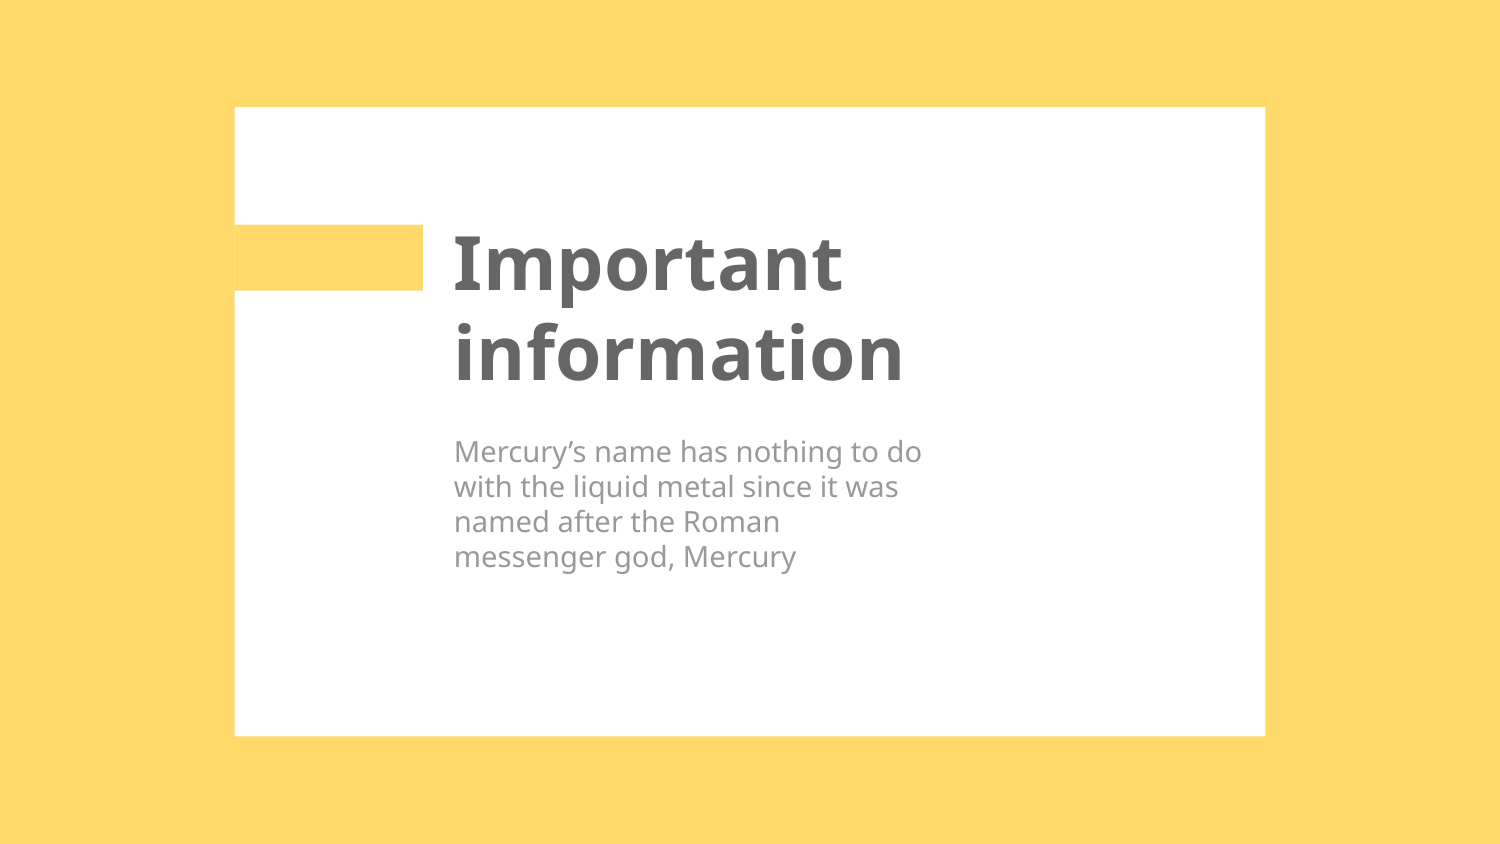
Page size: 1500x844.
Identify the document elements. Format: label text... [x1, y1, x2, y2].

subtitle Mercury’s name has nothing to do with the liquid metal since it was named after the Roman messenger god, Mercury [438, 417, 954, 737]
text_box [234, 224, 423, 291]
title Important information [438, 200, 1083, 400]
